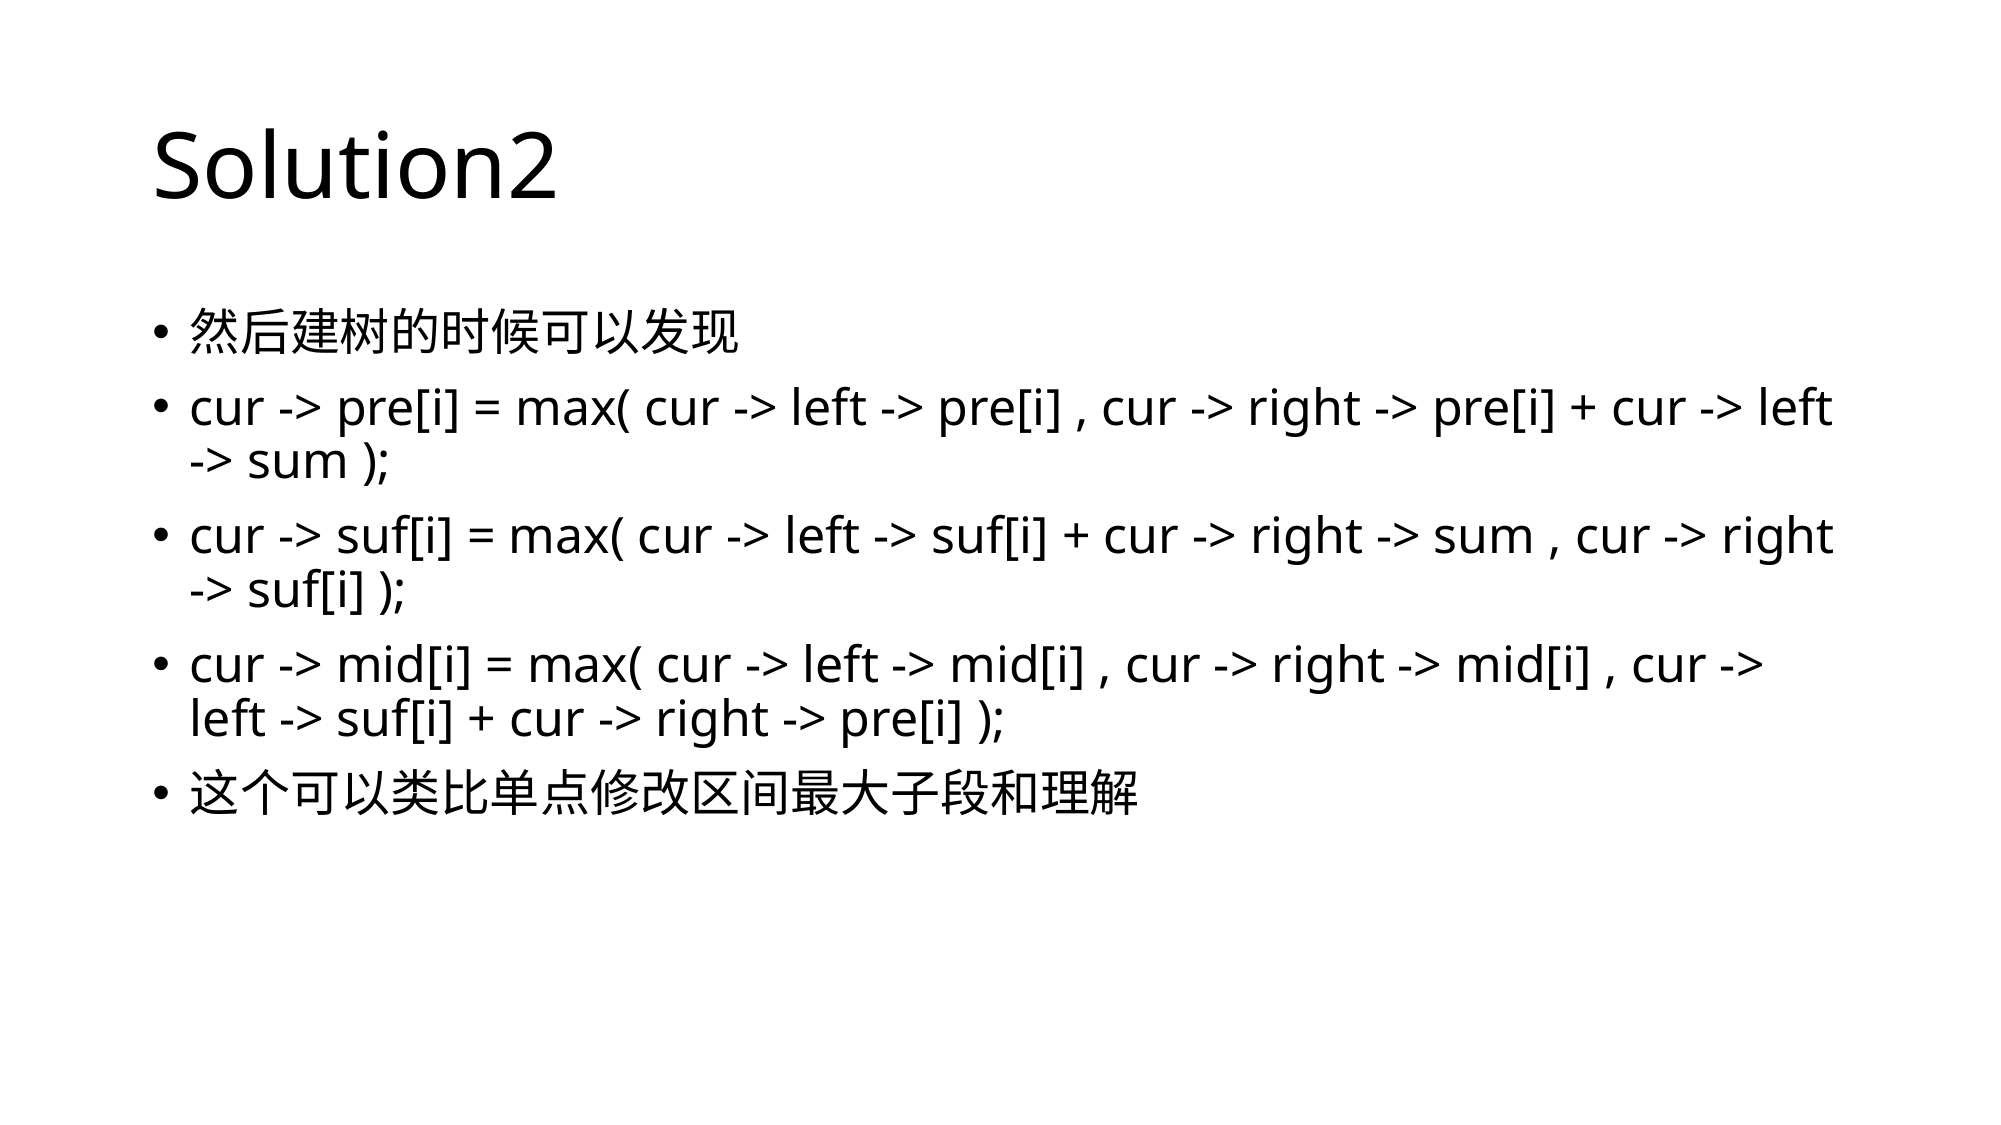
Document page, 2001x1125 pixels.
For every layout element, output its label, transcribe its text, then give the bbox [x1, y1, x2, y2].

list 然后建树的时候可以发现 cur -> pre[i] = max( cur -> left -> pre[i] , cur -> right -> pre[i] + cur -> left -> sum ); cur -> suf[i] = max( cur -> left -> suf[i] + cur -> right -> sum , cur -> right -> suf[i] ); cur -> mid[i] = max( cur -> left -> mid[i] , cur -> right -> mid[i] , cur -> left -> suf[i] + cur -> right -> pre[i] ); 这个可以类比单点修改区间最大子段和理解 [137, 299, 1863, 1014]
title Solution2 [137, 59, 1863, 278]
